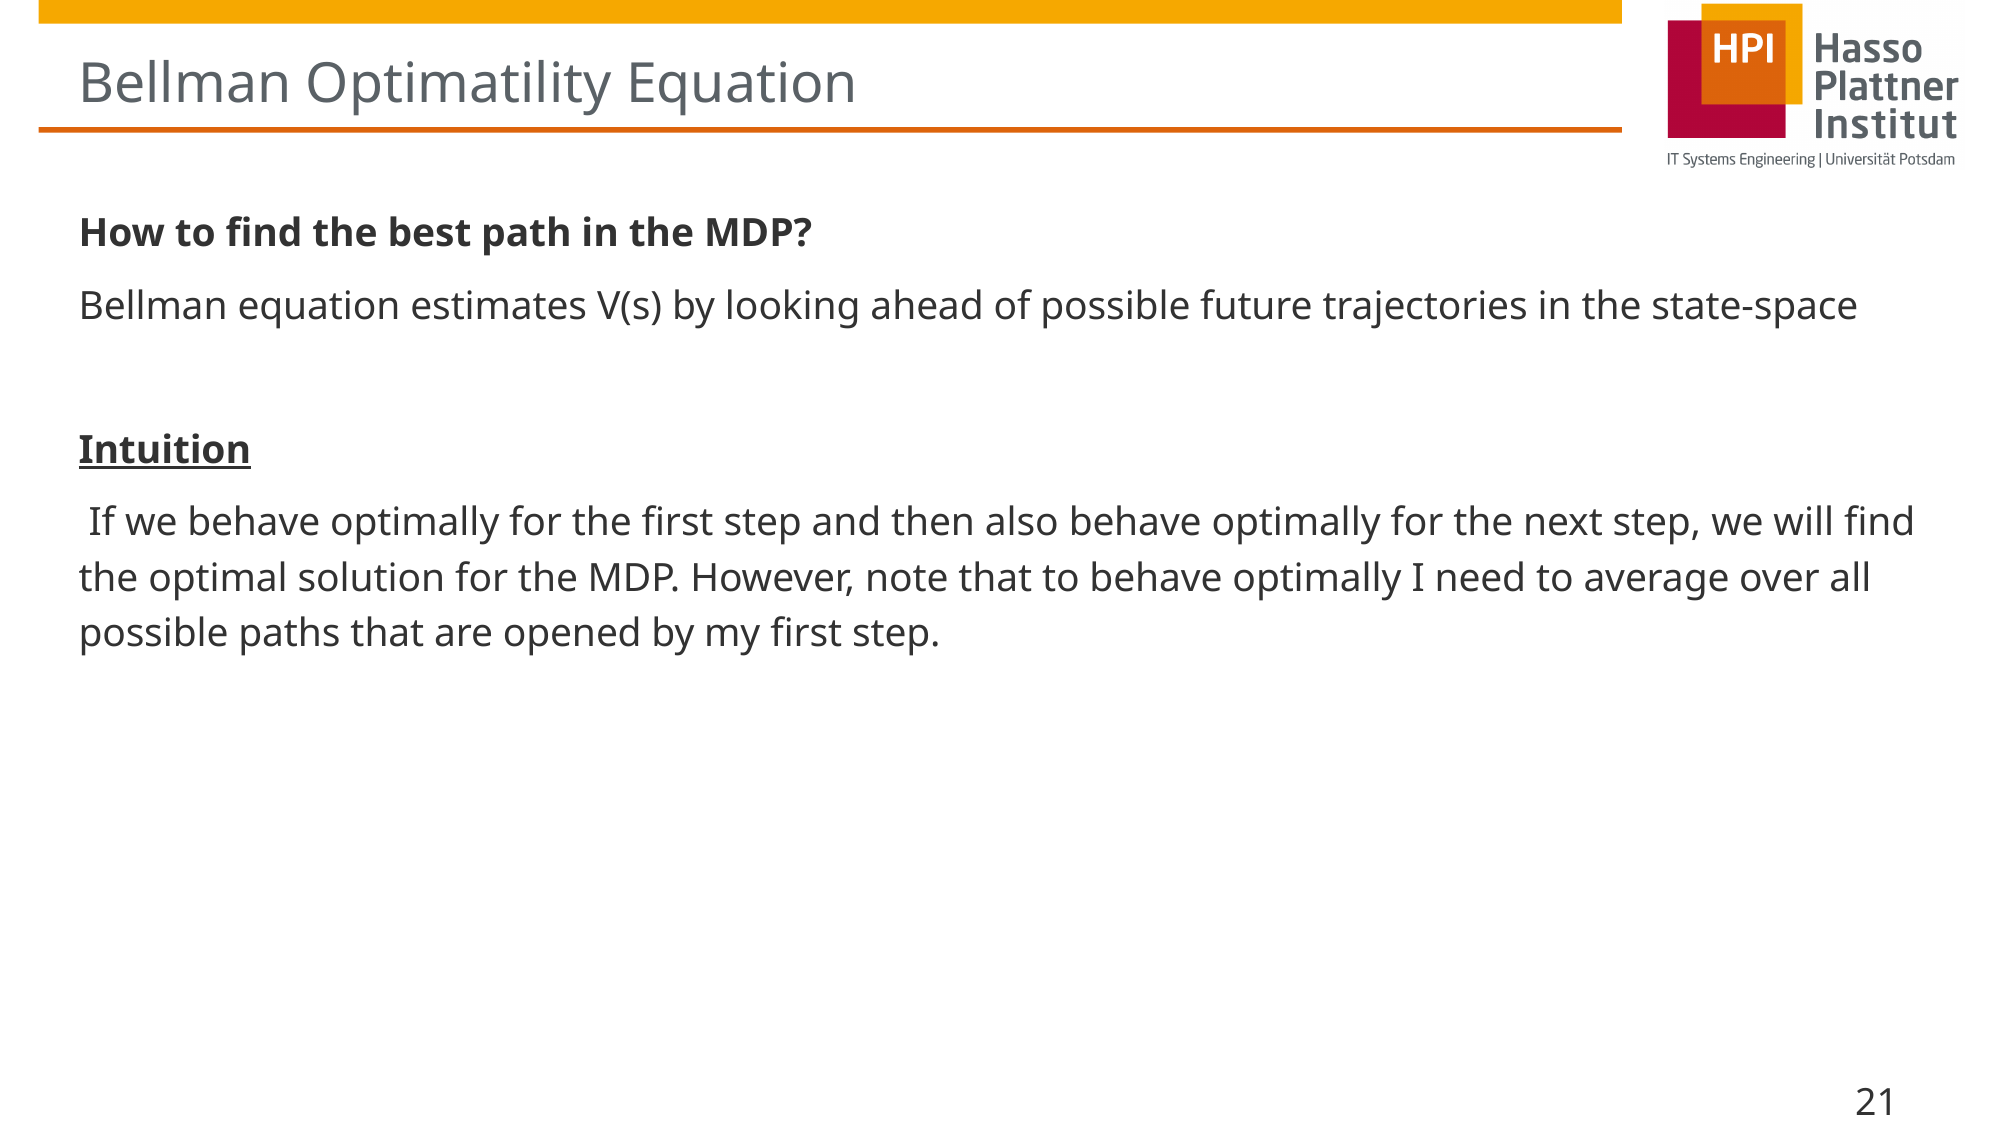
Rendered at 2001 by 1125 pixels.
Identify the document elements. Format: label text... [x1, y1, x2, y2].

picture [1664, 0, 1965, 170]
text_box 21 [1840, 1070, 1961, 1109]
title Bellman Optimatility Equation [78, 23, 1583, 115]
list How to find the best path in the MDP? Bellman equation estimates V(s) by looking ahead of possible future trajectories in the state-space Intuition If we behave optimally for the first step and then also behave optimally for the next step, we will find the optimal solution for the MDP. However, note that to behave optimally I need to average over all possible paths that are opened by my first step. [78, 199, 1961, 789]
